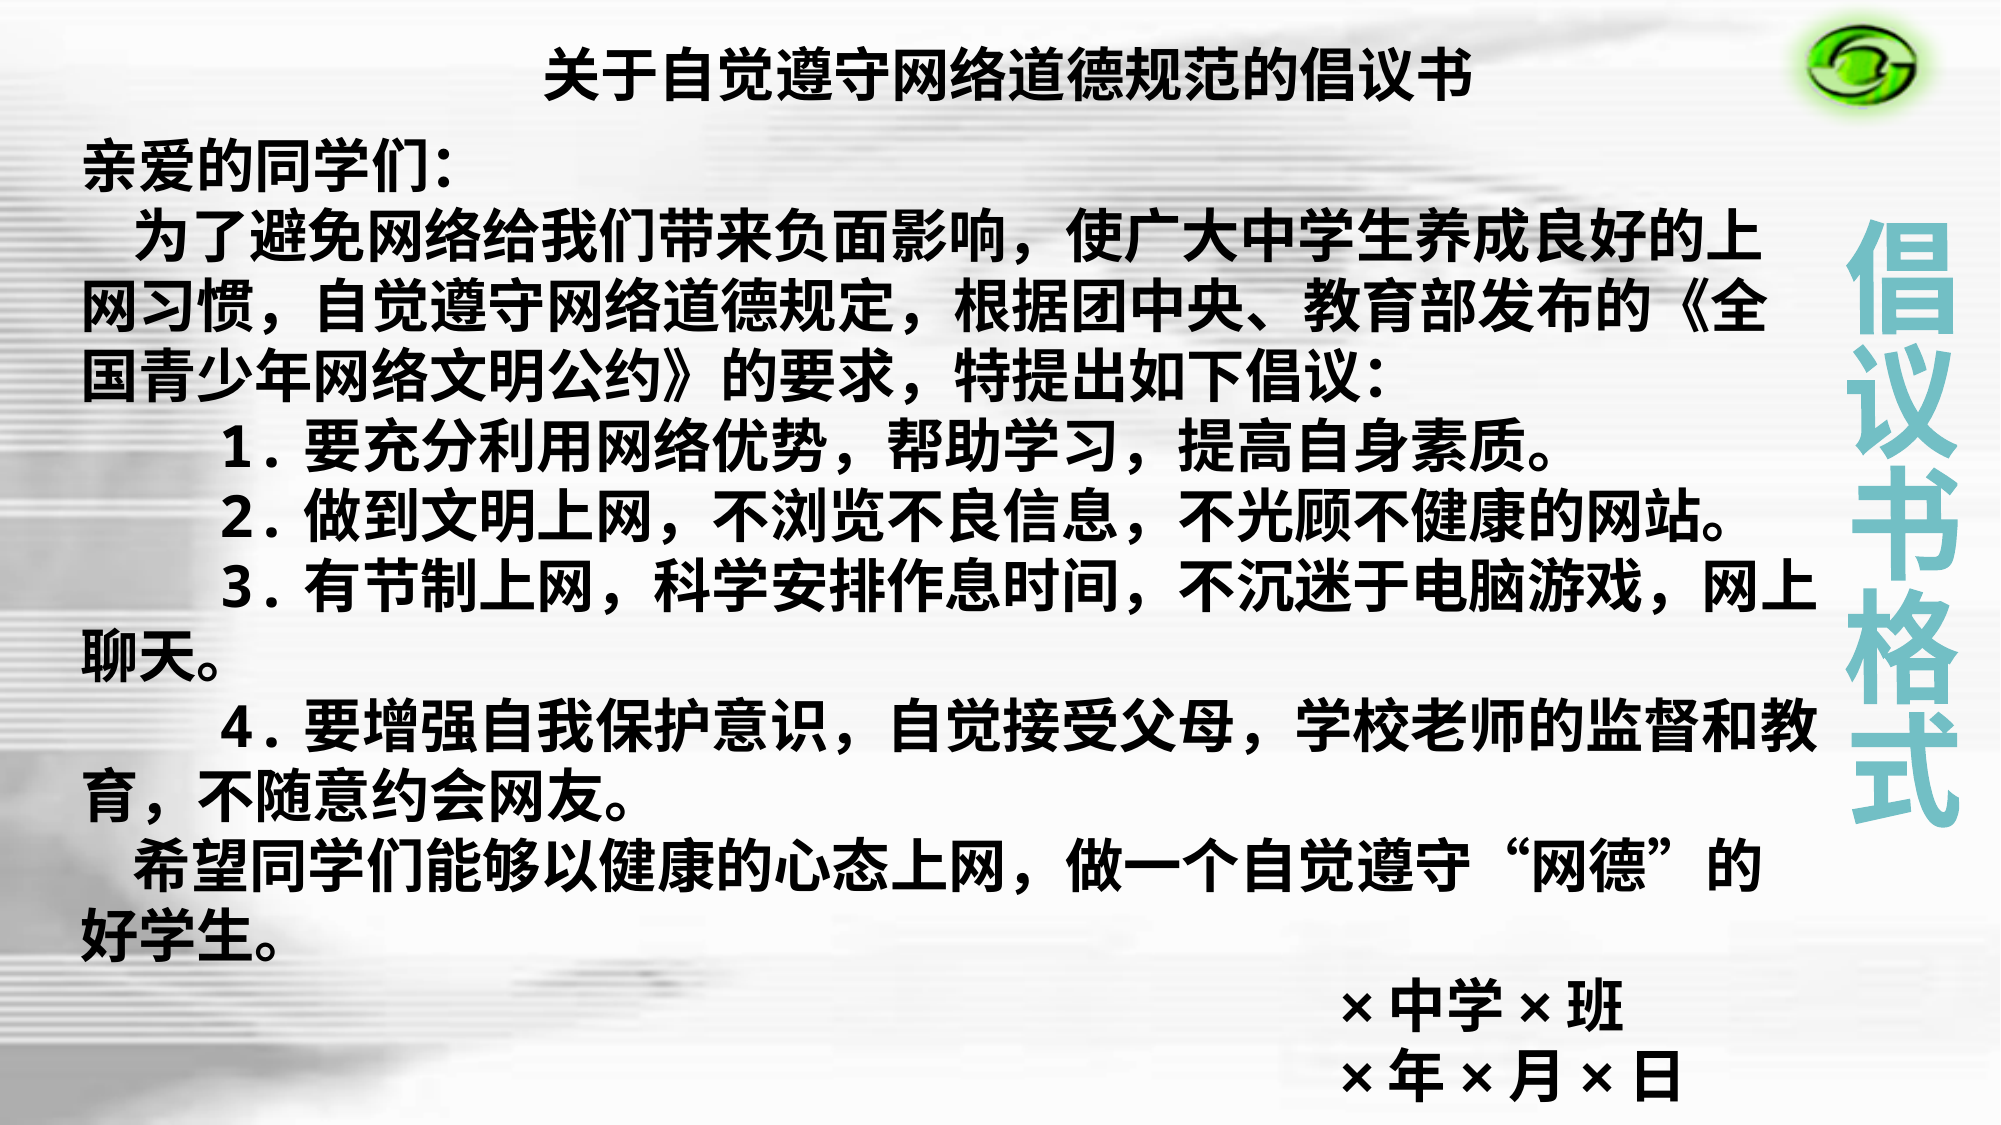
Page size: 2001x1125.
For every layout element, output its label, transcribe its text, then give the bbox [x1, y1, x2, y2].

picture [0, 0, 2001, 1125]
text_box 亲爱的同学们： 为了避免网络给我们带来负面影响，使广大中学生养成良好的上网习惯，自觉遵守网络道德规定，根据团中央、教育部发布的《全国青少年网络文明公约》的要求，特提出如下倡议： 1.要充分利用网络优势，帮助学习，提高自身素质。 2.做到文明上网，不浏览不良信息，不光顾不健康的网站。 3.有节制上网，科学安排作息时间，不沉迷于电脑游戏，网上聊天。 4.要增强自我保护意识，自觉接受父母，学校老师的监督和教育，不随意约会网友。 希望同学们能够以健康的心态上网，做一个自觉遵守“网德”的好学生。 ×中学×班 ×年×月×日 [64, 122, 1834, 865]
text_box 关于自觉遵守网络道德规范的倡议书 [76, 6, 1940, 139]
